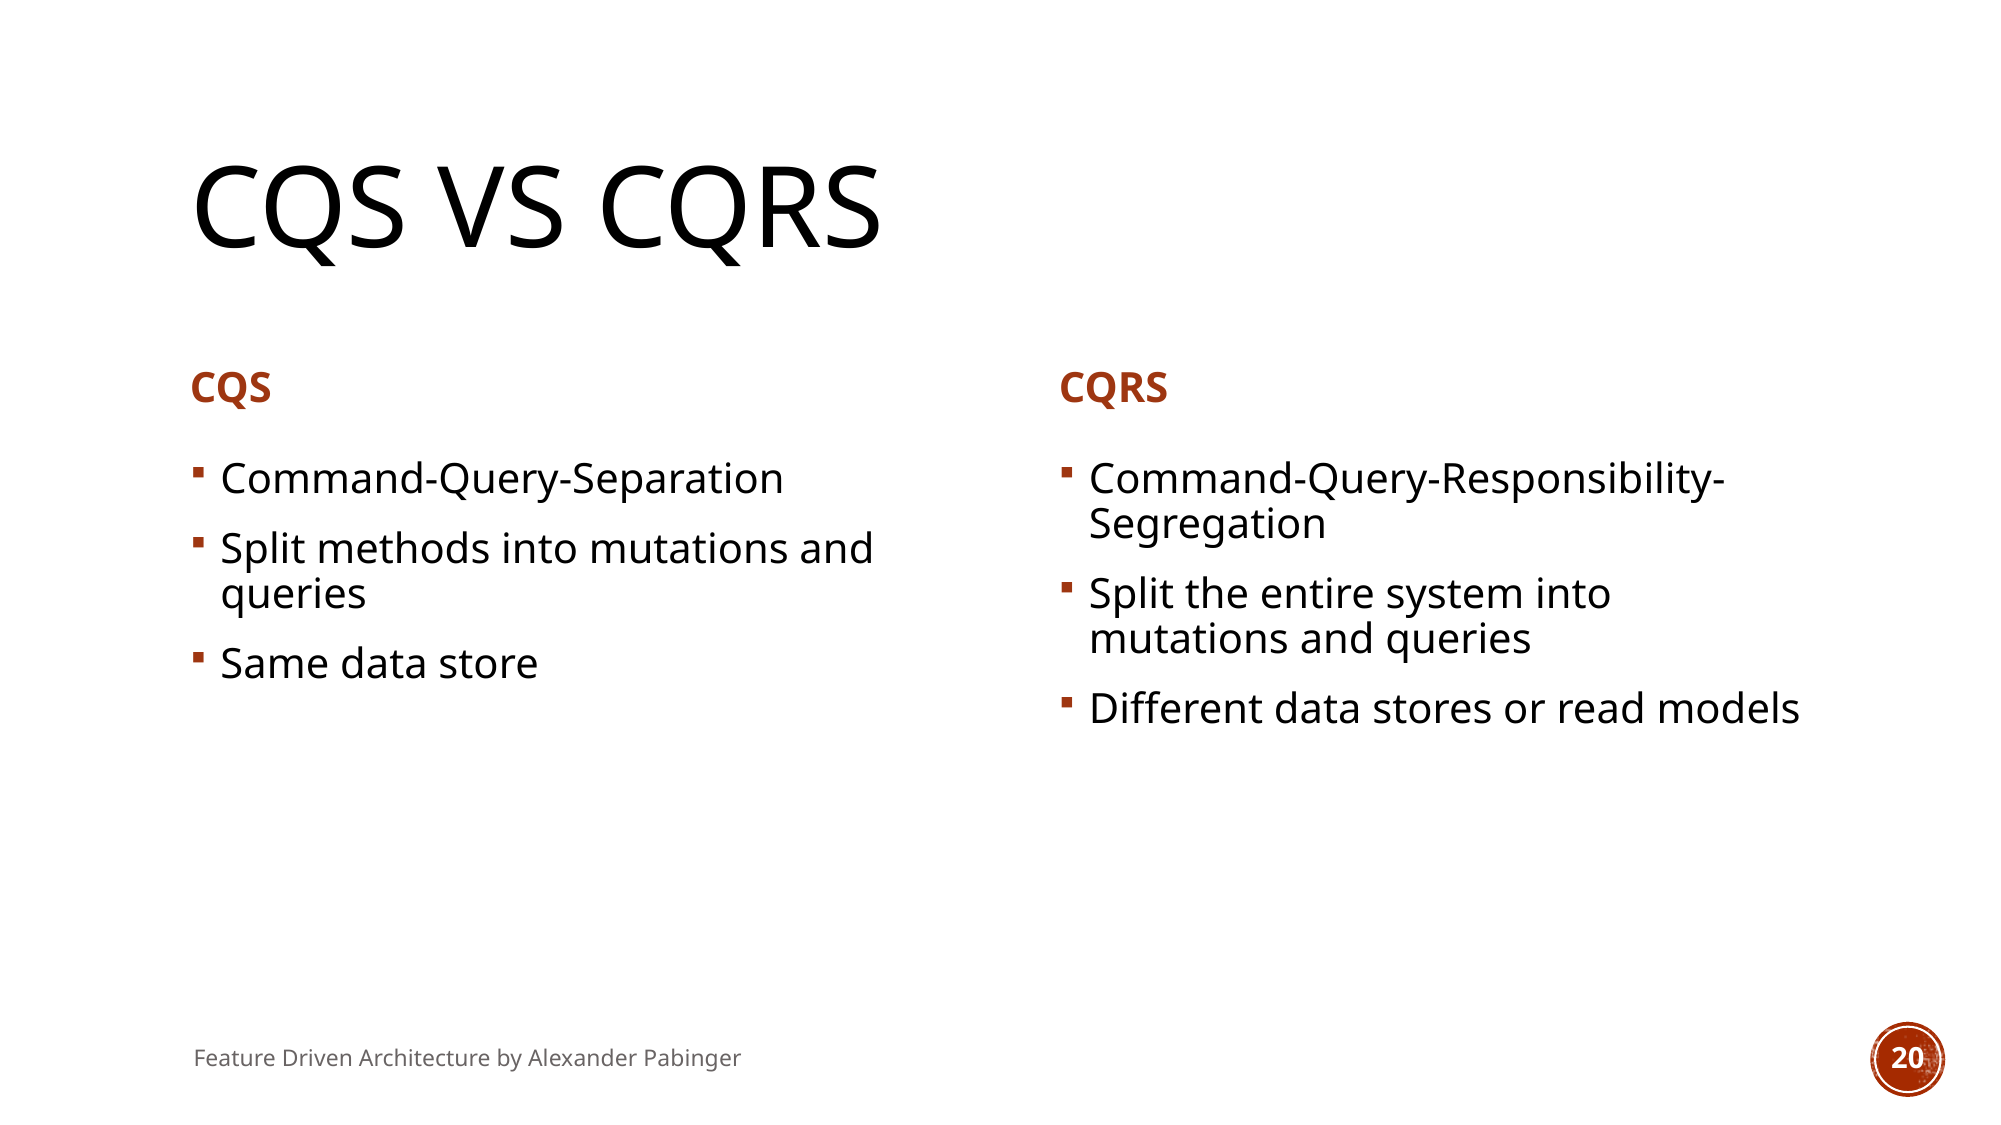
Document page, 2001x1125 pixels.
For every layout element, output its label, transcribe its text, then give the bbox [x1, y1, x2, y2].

list CQS [174, 336, 955, 441]
list CQRS [1043, 344, 1824, 441]
list Command-Query-Separation Split methods into mutations and queries Same data store [175, 450, 956, 740]
title CQS vs cqrs [175, 79, 1826, 344]
list Command-Query-Responsibility-Segregation Split the entire system into mutations and queries Different data stores or read models [1043, 450, 1824, 778]
slide_number 20 [1855, 1028, 1961, 1089]
footer Feature Driven Architecture by Alexander Pabinger [178, 1028, 1217, 1089]
